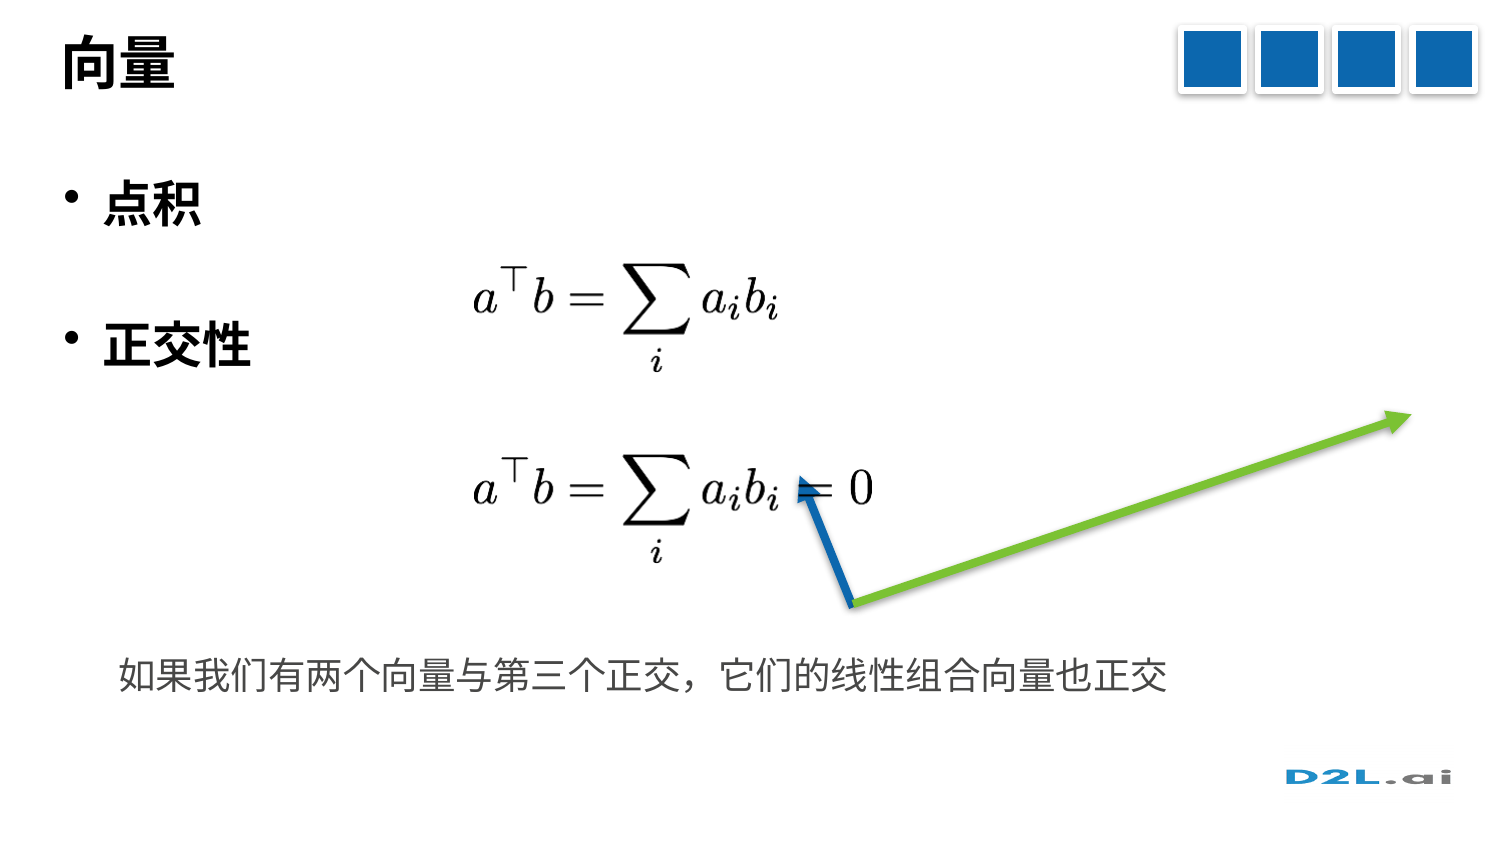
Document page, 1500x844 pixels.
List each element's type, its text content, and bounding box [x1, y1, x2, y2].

list 点积 正交性 [55, 165, 1403, 750]
text_box [1403, 413, 1412, 424]
title 向量 [52, 18, 1400, 109]
picture [473, 453, 873, 565]
text_box 如果我们有两个向量与第三个正交，它们的线性组合向量也正交 [110, 644, 1177, 705]
picture [474, 262, 780, 374]
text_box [1180, 27, 1476, 91]
picture [1284, 745, 1454, 806]
